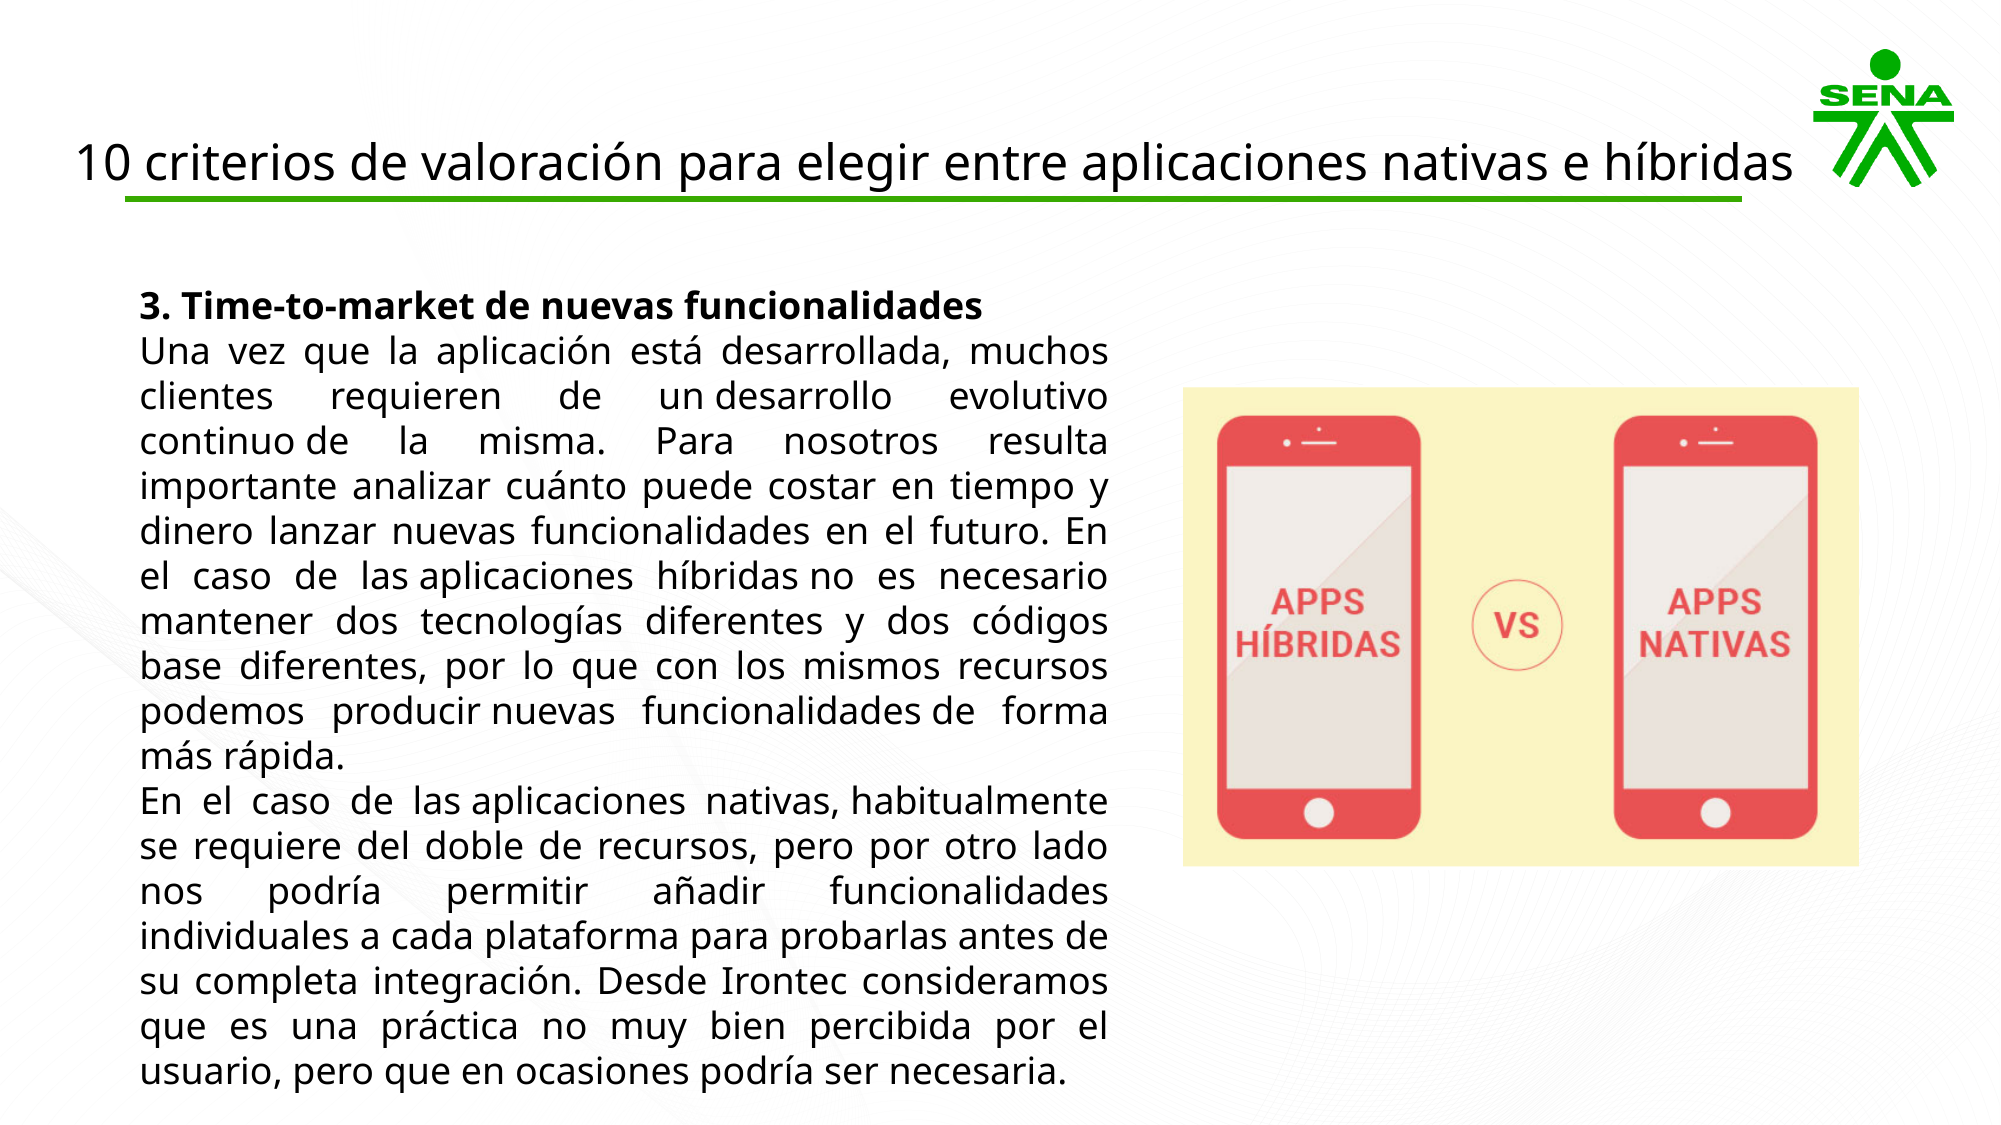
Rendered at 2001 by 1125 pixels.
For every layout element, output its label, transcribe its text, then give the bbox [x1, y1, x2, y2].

text_box 3. Time-to-market de nuevas funcionalidades Una vez que la aplicación está desarrollada, muchos clientes requieren de un desarrollo evolutivo continuo de la misma. Para nosotros resulta importante analizar cuánto puede costar en tiempo y dinero lanzar nuevas funcionalidades en el futuro. En el caso de las aplicaciones híbridas no es necesario mantener dos tecnologías diferentes y dos códigos base diferentes, por lo que con los mismos recursos podemos producir nuevas funcionalidades de forma más rápida. En el caso de las aplicaciones nativas, habitualmente se requiere del doble de recursos, pero por otro lado nos podría permitir añadir funcionalidades individuales a cada plataforma para probarlas antes de su completa integración. Desde Irontec consideramos que es una práctica no muy bien percibida por el usuario, pero que en ocasiones podría ser necesaria. [124, 274, 1125, 1100]
text_box 10 criterios de valoración para elegir entre aplicaciones nativas e híbridas [59, 122, 1810, 198]
picture [0, 0, 2000, 1125]
